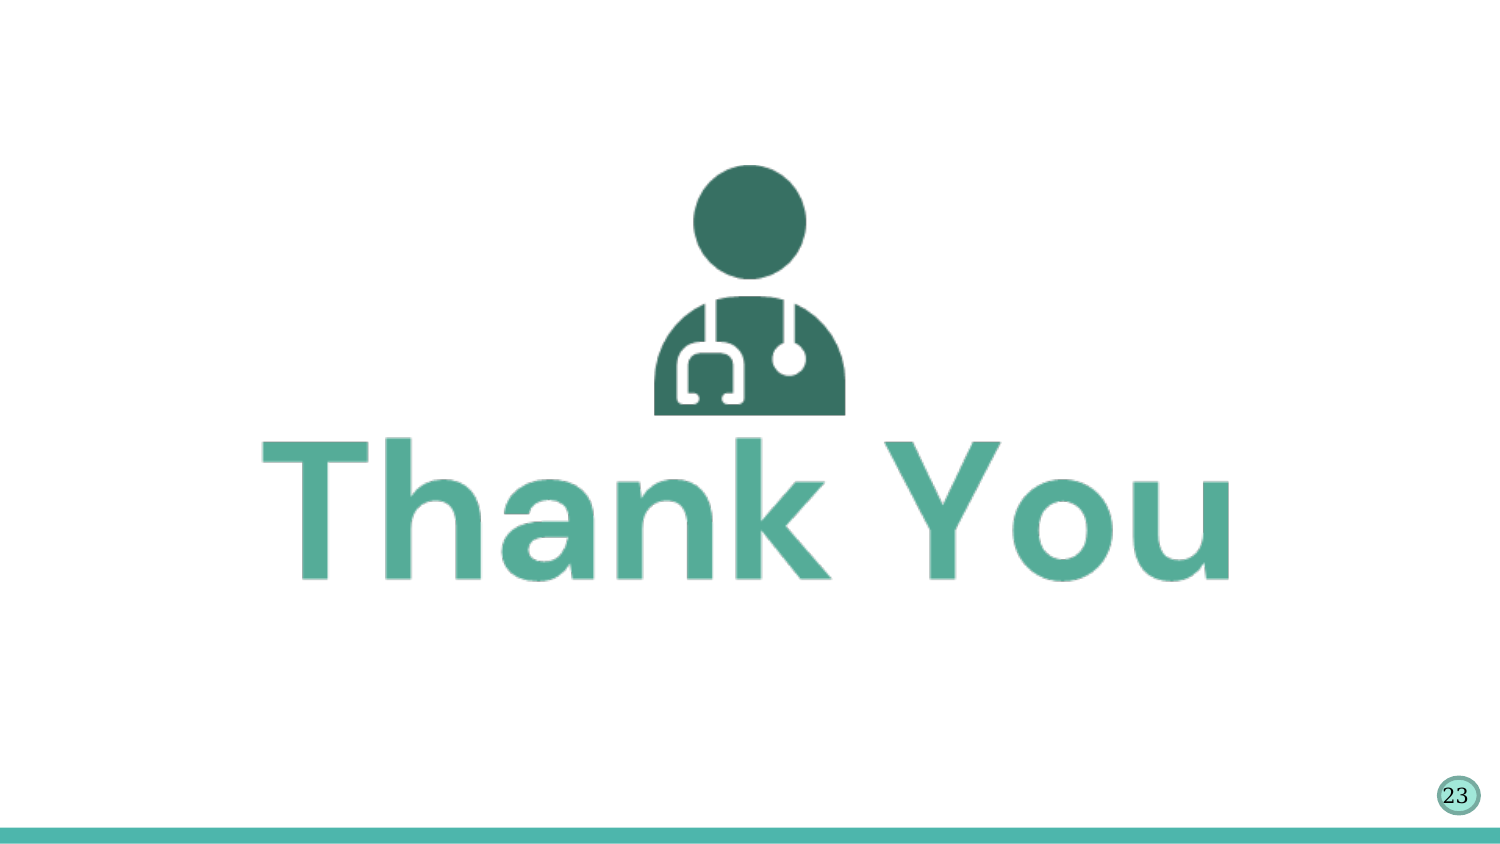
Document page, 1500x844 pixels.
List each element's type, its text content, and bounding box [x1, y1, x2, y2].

slide_number 23 [1394, 762, 1484, 828]
picture [126, 165, 1374, 754]
